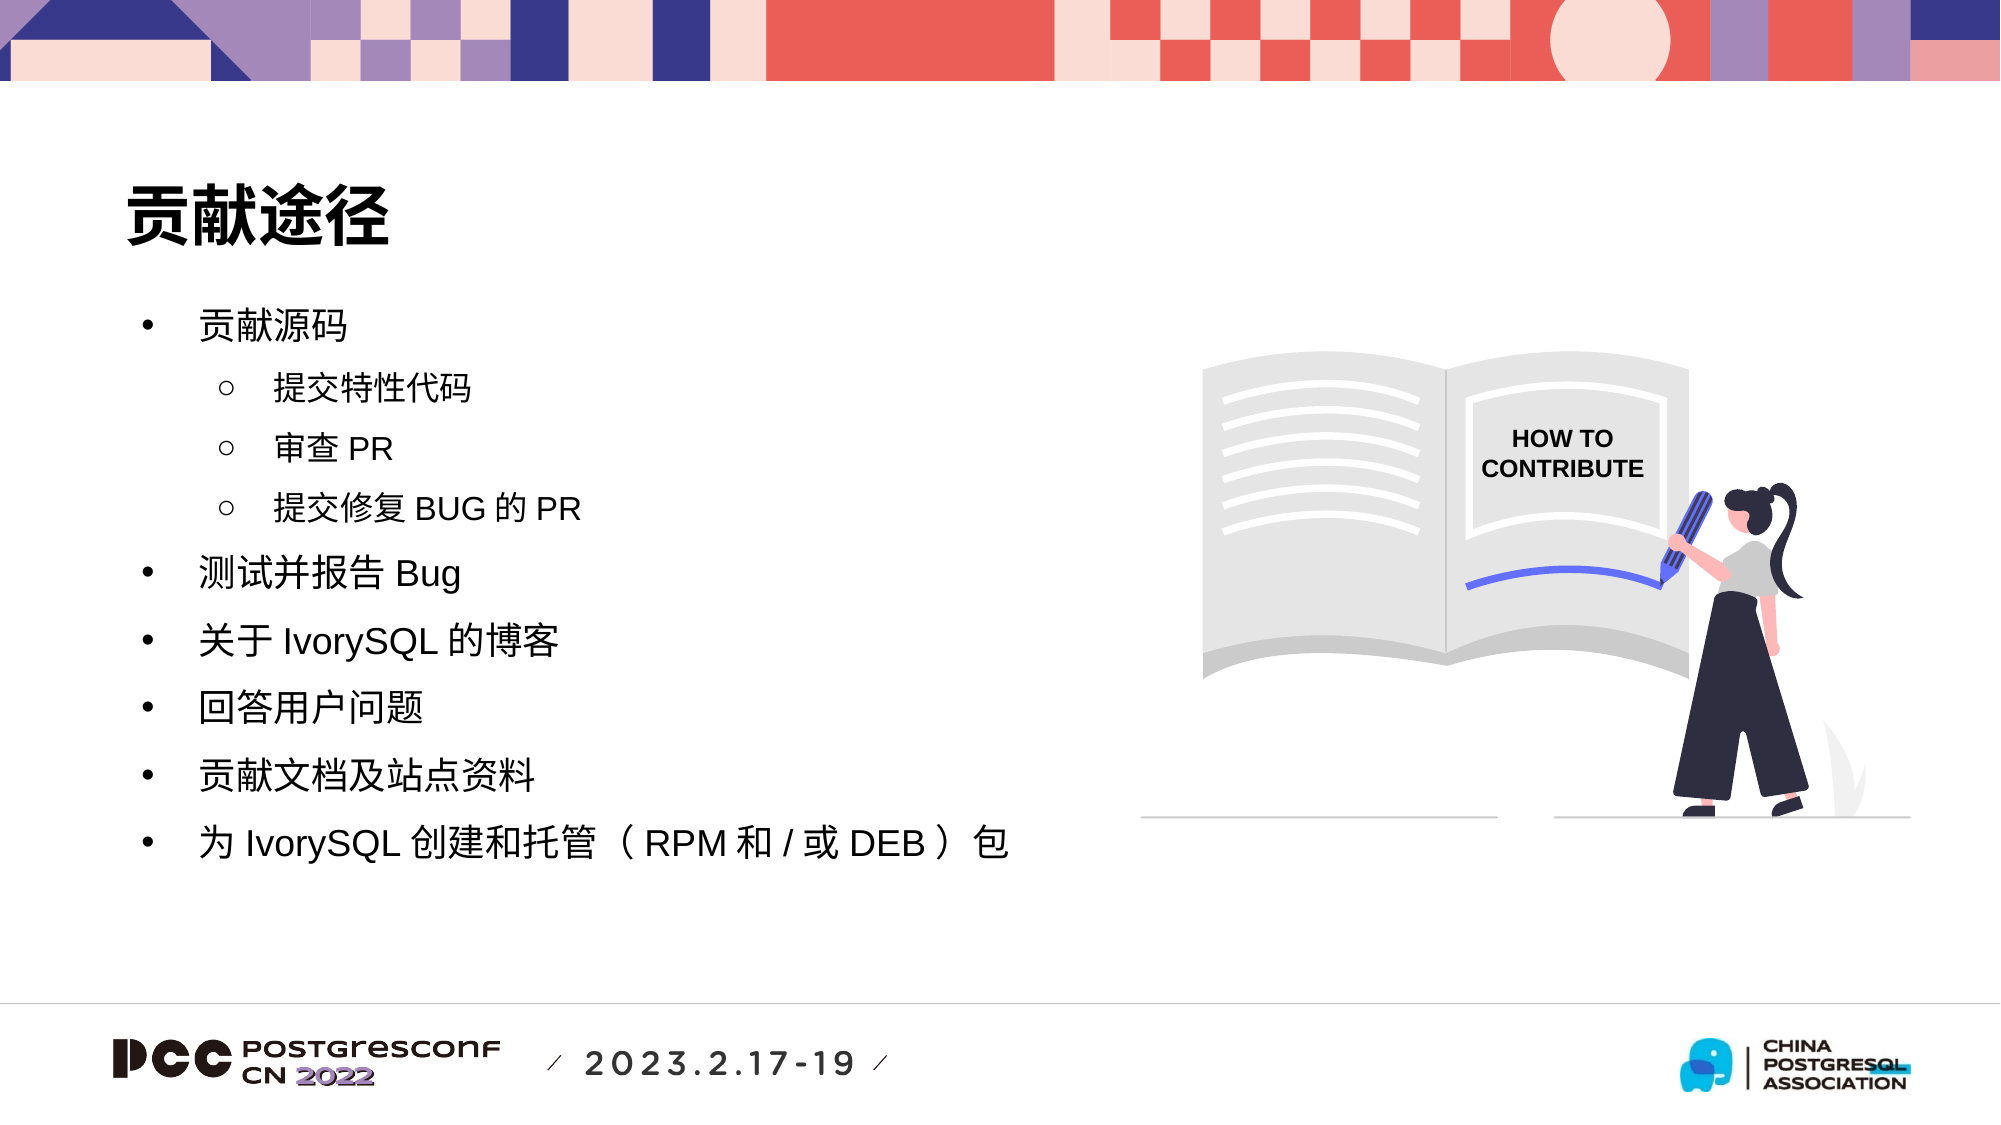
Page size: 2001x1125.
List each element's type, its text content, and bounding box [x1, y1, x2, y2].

picture [1680, 1079, 1685, 1092]
picture [113, 1039, 898, 1092]
picture [0, 0, 2000, 81]
picture [1691, 1088, 1703, 1092]
picture [1680, 1038, 1911, 1092]
picture [1711, 1050, 1717, 1057]
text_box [1140, 351, 1911, 819]
text_box 贡献源码 提交特性代码 审查PR 提交修复BUG的PR 测试并报告Bug 关于IvorySQL的博客 回答用户问题 贡献文档及站点资料 为IvorySQL创建和托管（RPM和/或DEB）包 [33, 272, 1624, 933]
text_box 贡献途径 [109, 150, 1890, 261]
